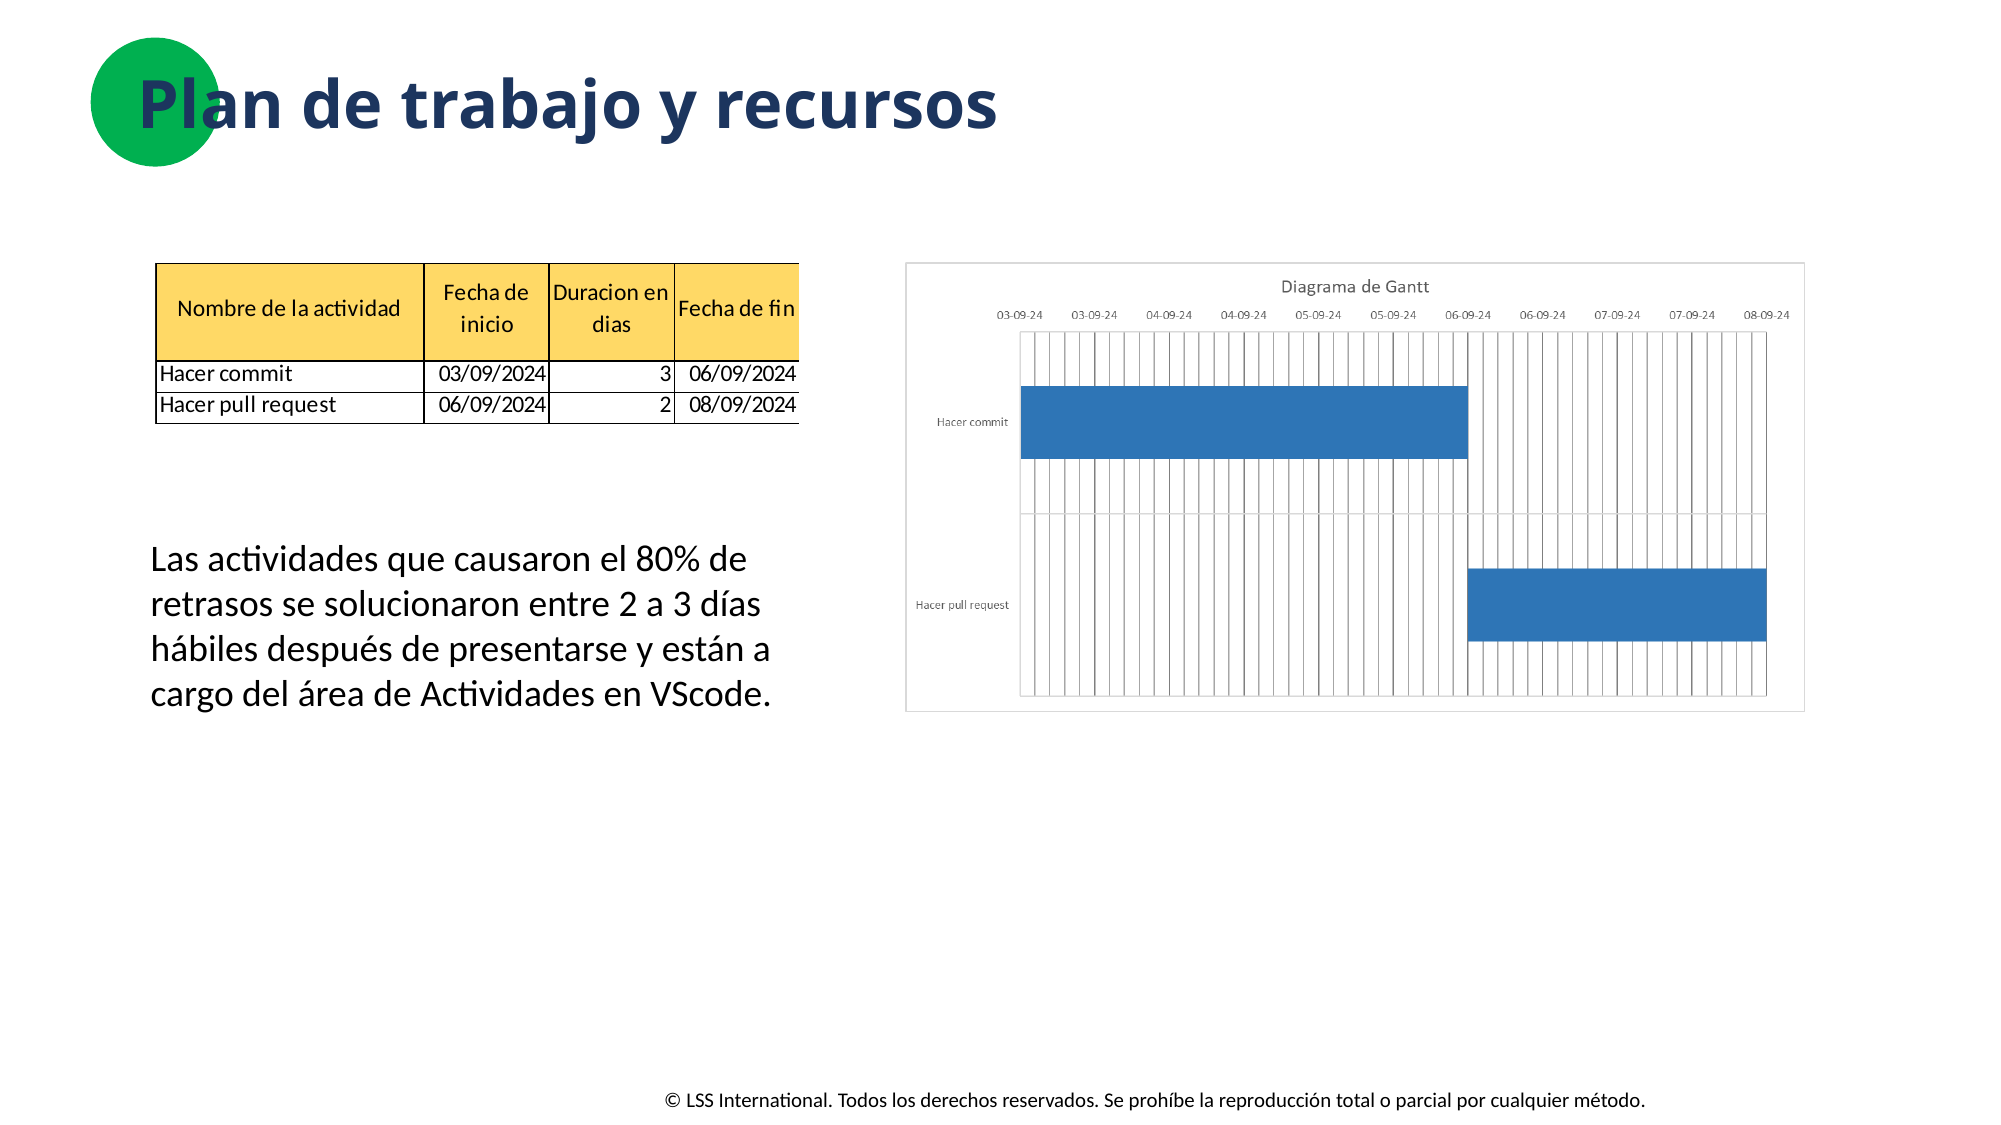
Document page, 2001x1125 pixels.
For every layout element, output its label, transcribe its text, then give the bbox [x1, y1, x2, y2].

title Plan de trabajo y recursos [135, 5, 1513, 196]
text_box [90, 40, 135, 164]
text_box Las actividades que causaron el 80% de retrasos se solucionaron entre 2 a 3 días hábiles después de presentarse y están a cargo del área de Actividades en VScode. [135, 526, 824, 721]
picture [155, 262, 801, 426]
text_box © LSS International. Todos los derechos reservados. Se prohíbe la reproducción total o parcial por cualquier método. [649, 1078, 1730, 1119]
picture [905, 262, 1805, 712]
